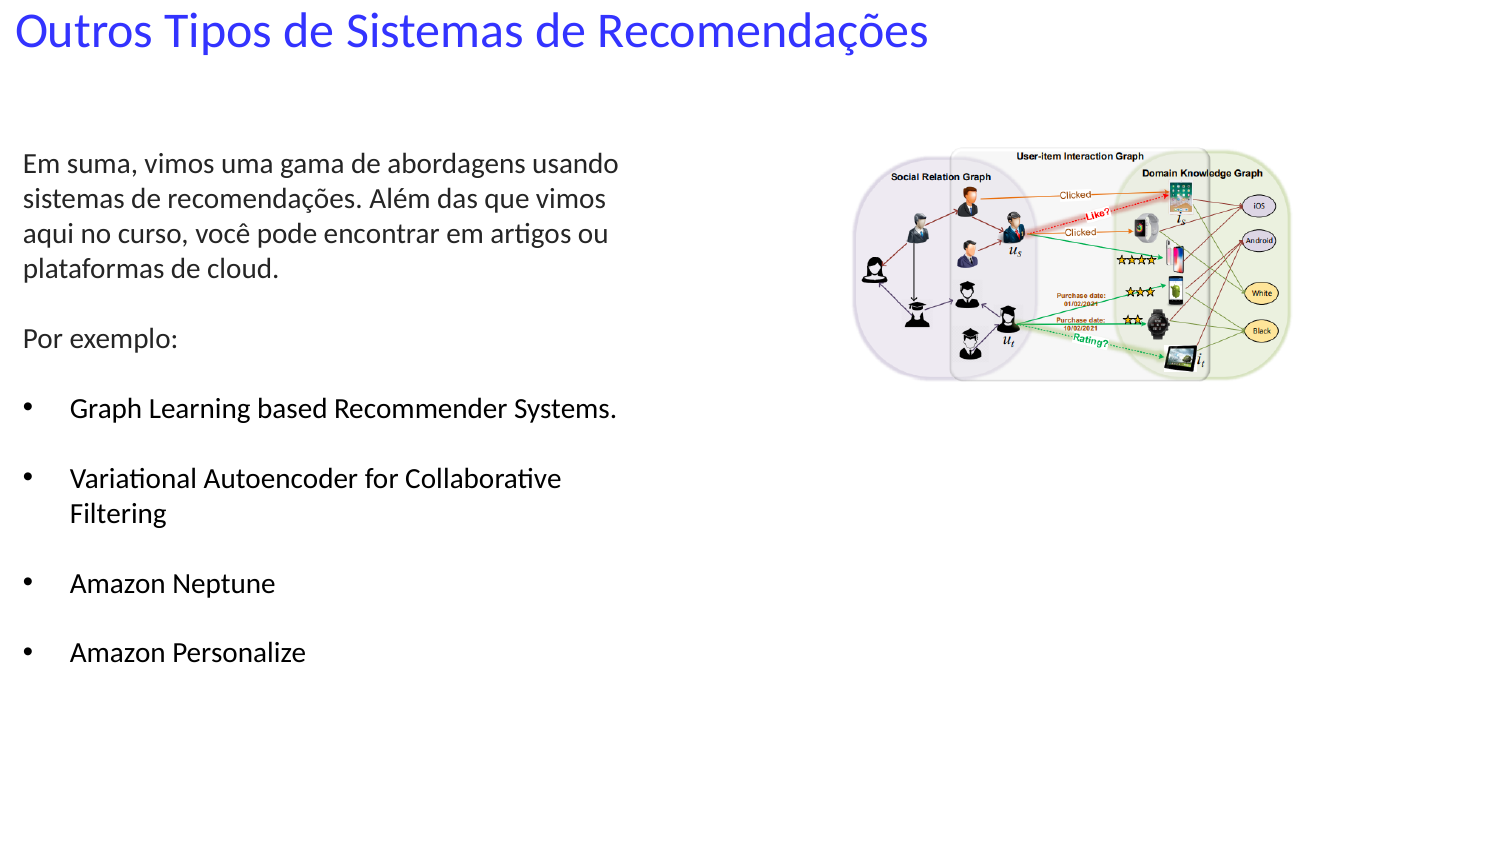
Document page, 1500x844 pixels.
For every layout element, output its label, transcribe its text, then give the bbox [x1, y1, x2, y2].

text_box Em suma, vimos uma gama de abordagens usando sistemas de recomendações. Além das que vimos aqui no curso, você pode encontrar em artigos ou plataformas de cloud. Por exemplo: Graph Learning based Recommender Systems. Variational Autoencoder for Collaborative Filtering Amazon Neptune Amazon Personalize [8, 137, 659, 677]
title Outros Tipos de Sistemas de Recomendações [0, 0, 1277, 100]
picture [841, 136, 1299, 382]
